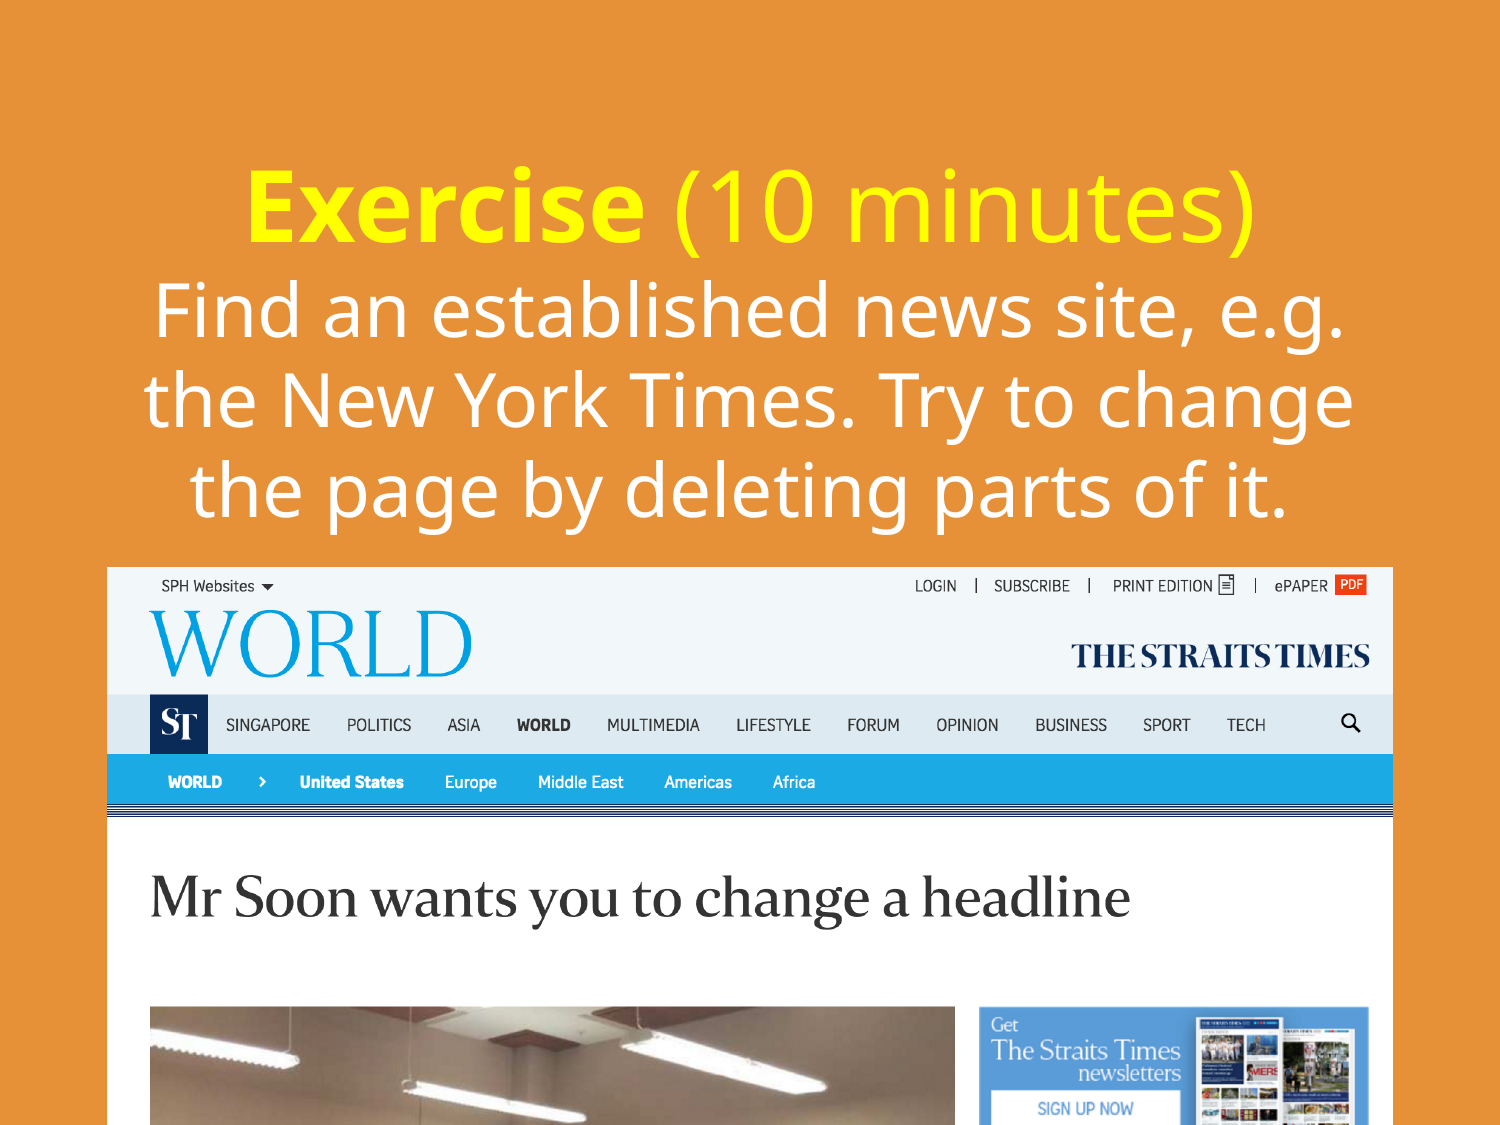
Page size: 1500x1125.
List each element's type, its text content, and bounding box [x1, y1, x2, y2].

title Exercise (10 minutes) Find an established news site, e.g. the New York Times. Try to change the page by deleting parts of it. [75, 0, 1425, 1125]
picture [107, 566, 1393, 1125]
